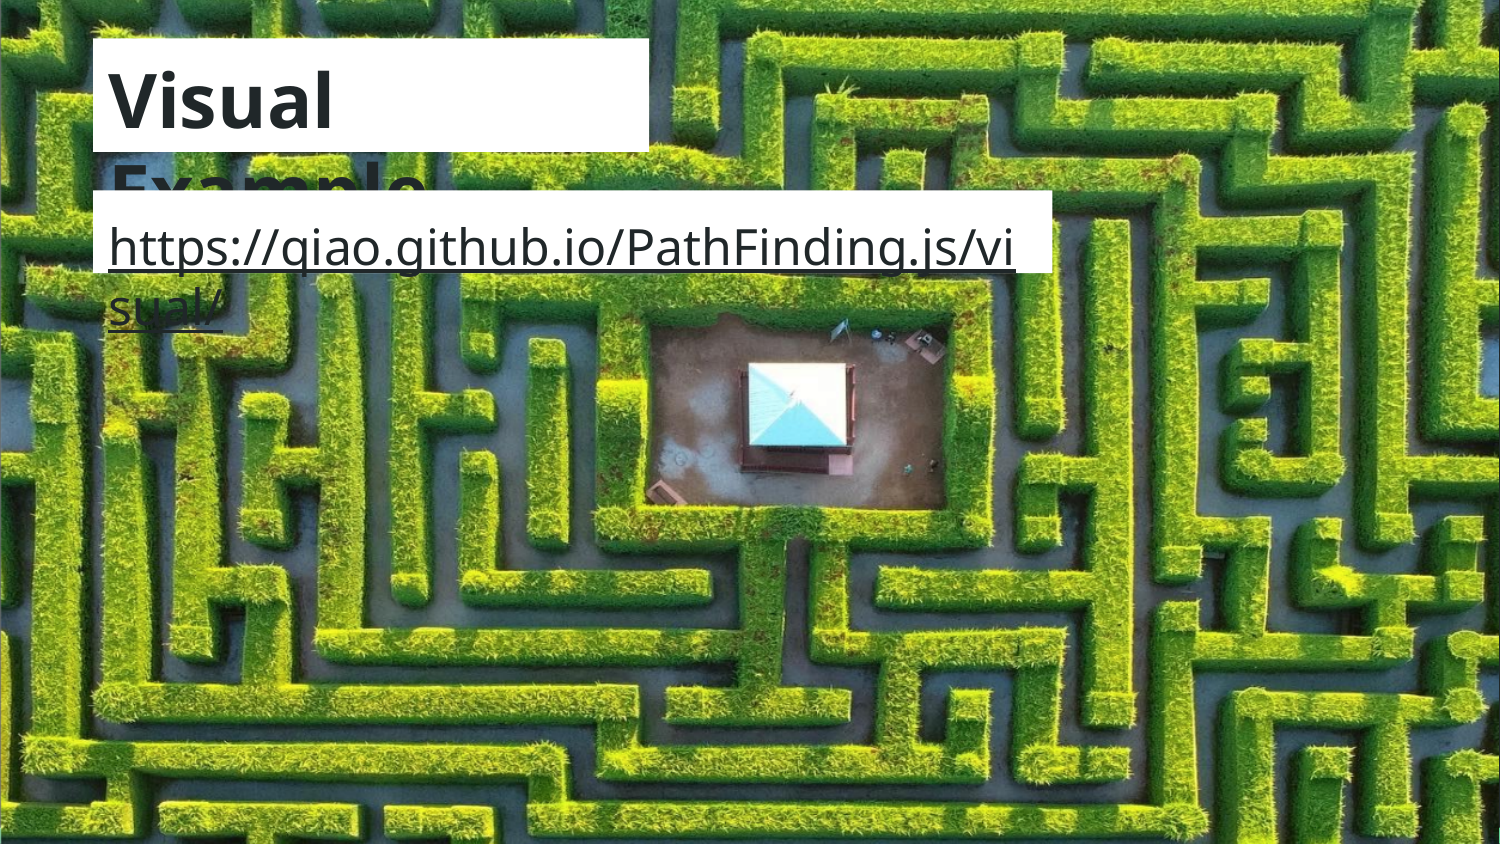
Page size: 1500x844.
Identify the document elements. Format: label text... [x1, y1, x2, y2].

title Visual Example [93, 38, 243, 152]
list https://qiao.github.io/PathFinding.js/visual/ [93, 190, 243, 274]
picture [2, 0, 1499, 844]
